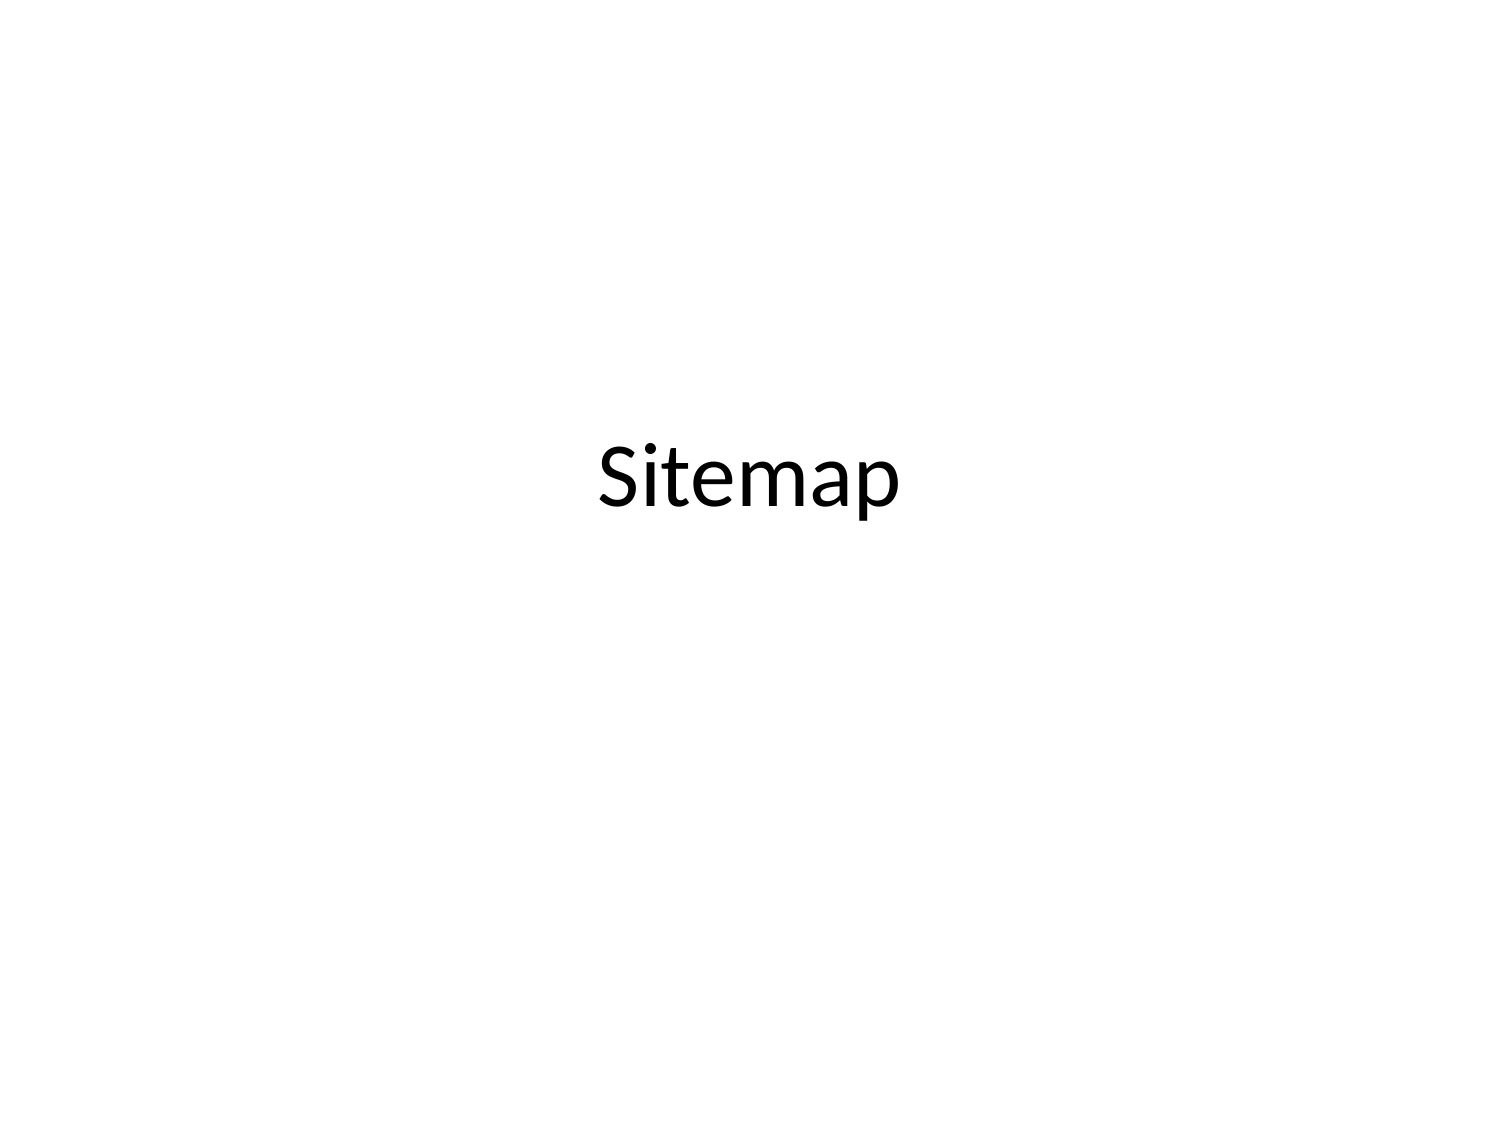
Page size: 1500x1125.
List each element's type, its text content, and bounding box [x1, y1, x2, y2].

title Sitemap [112, 349, 1388, 591]
